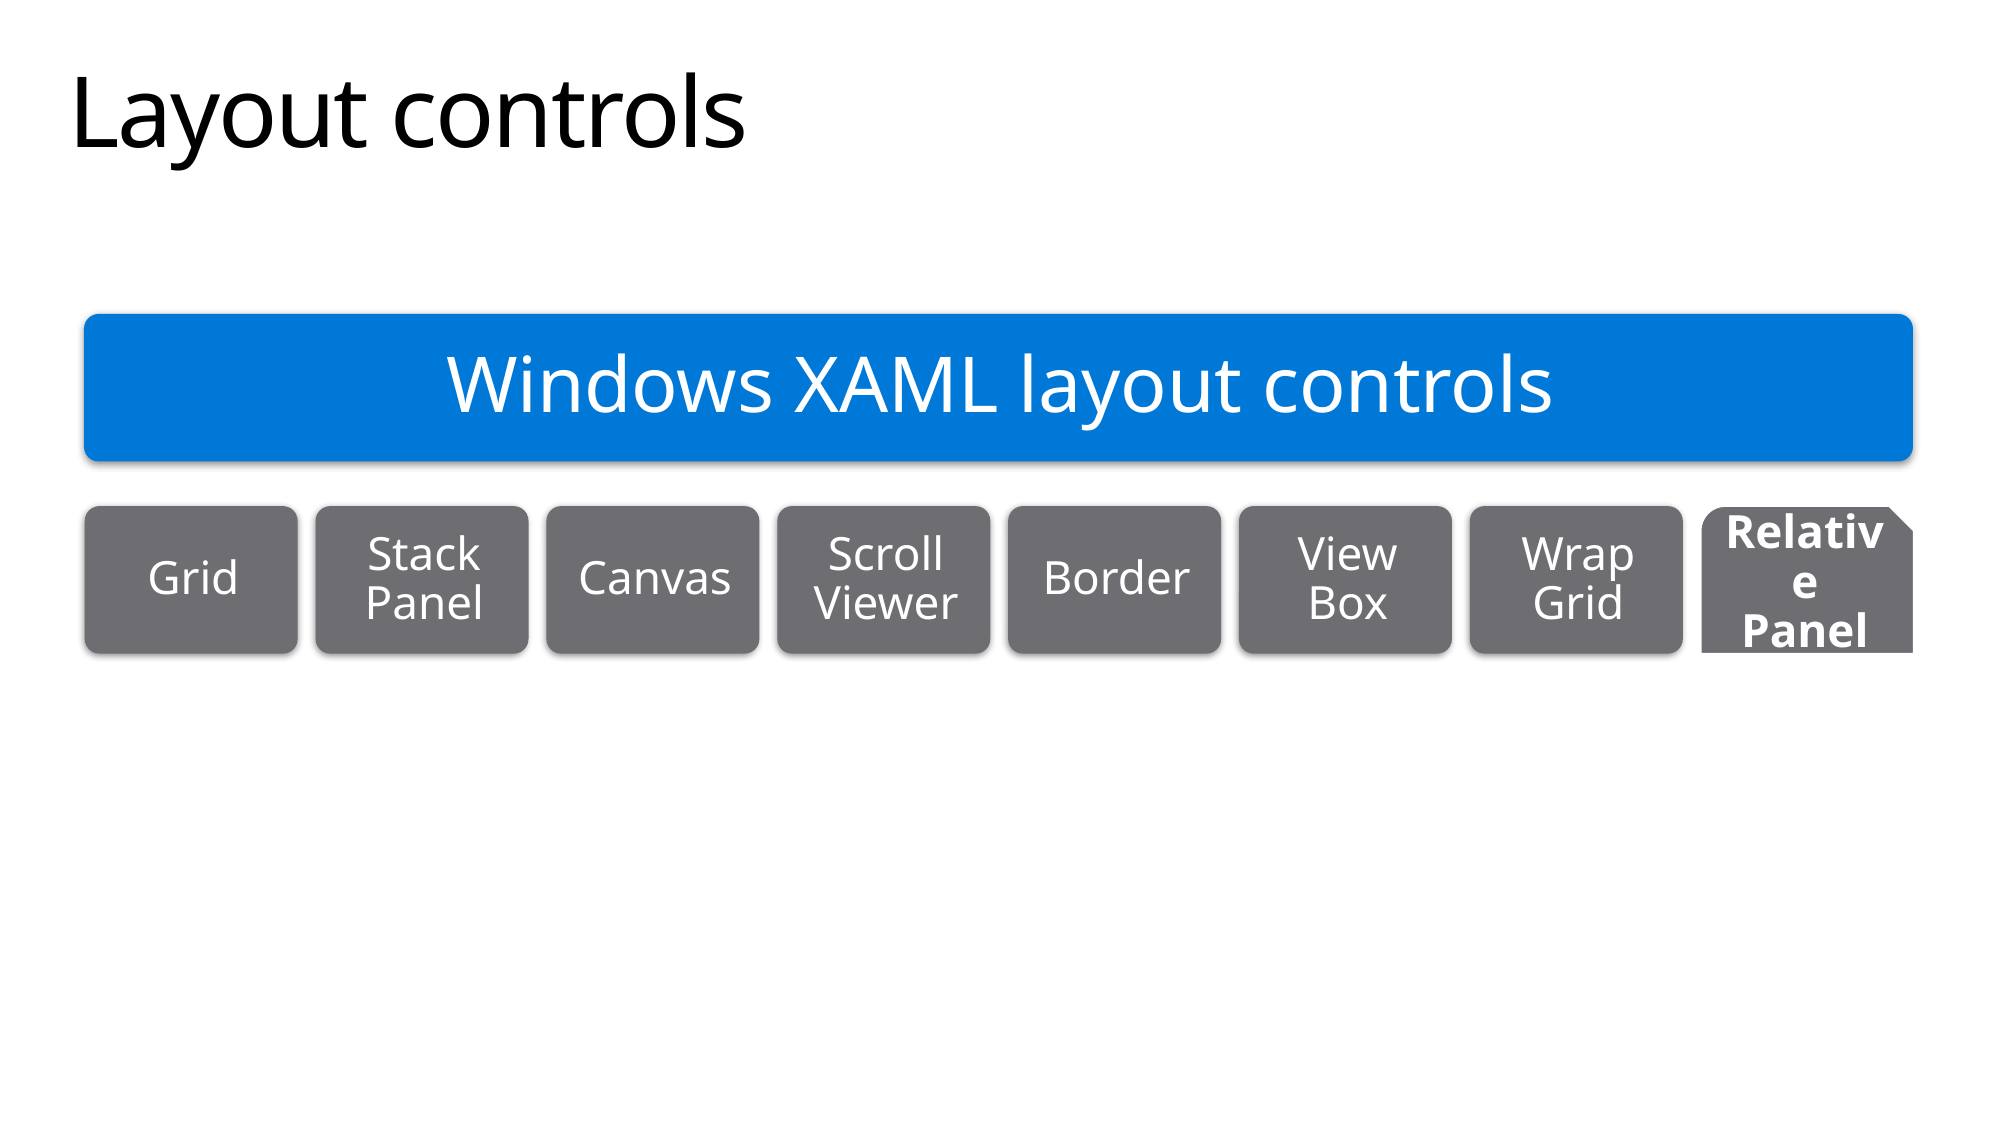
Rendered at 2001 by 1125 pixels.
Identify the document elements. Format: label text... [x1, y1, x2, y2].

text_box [83, 313, 1915, 654]
title Layout controls [44, 47, 1957, 196]
